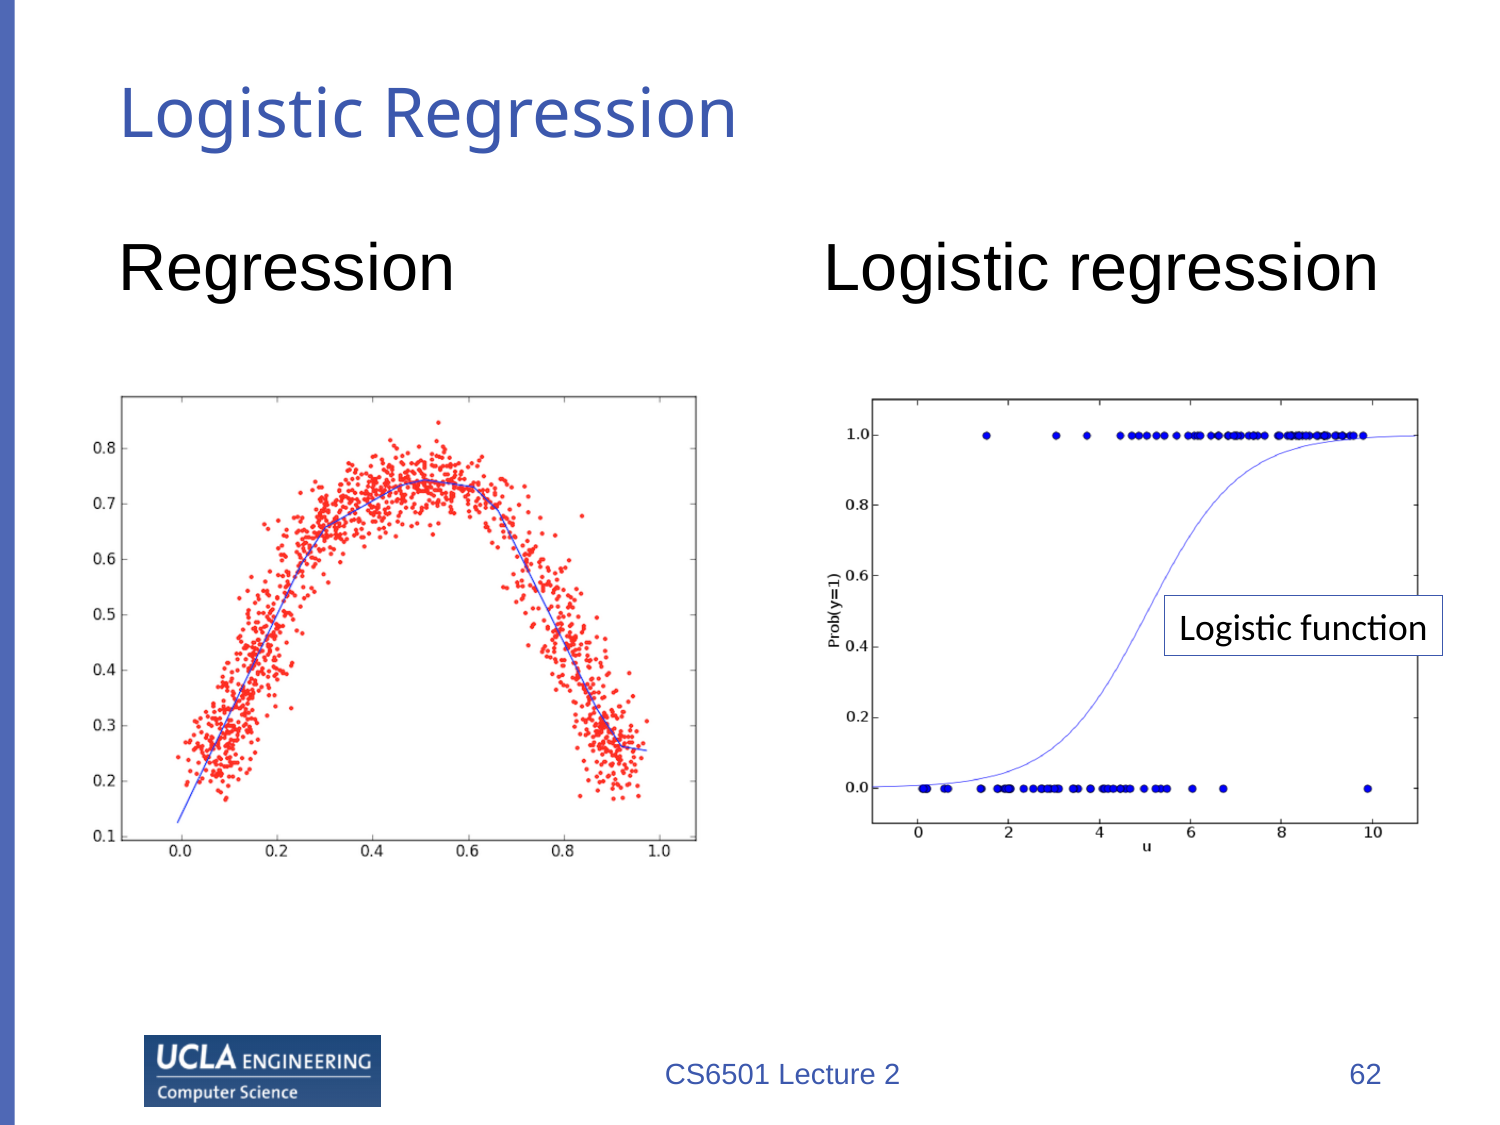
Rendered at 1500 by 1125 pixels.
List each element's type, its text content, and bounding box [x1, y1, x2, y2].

picture [75, 376, 714, 876]
picture [803, 391, 1445, 862]
slide_number 62 [1177, 1042, 1397, 1103]
title Logistic Regression [103, 59, 1397, 171]
footer CS6501 Lecture 2 [496, 1042, 1069, 1103]
list Regression Logistic regression [103, 208, 1397, 1014]
picture [144, 1035, 381, 1107]
